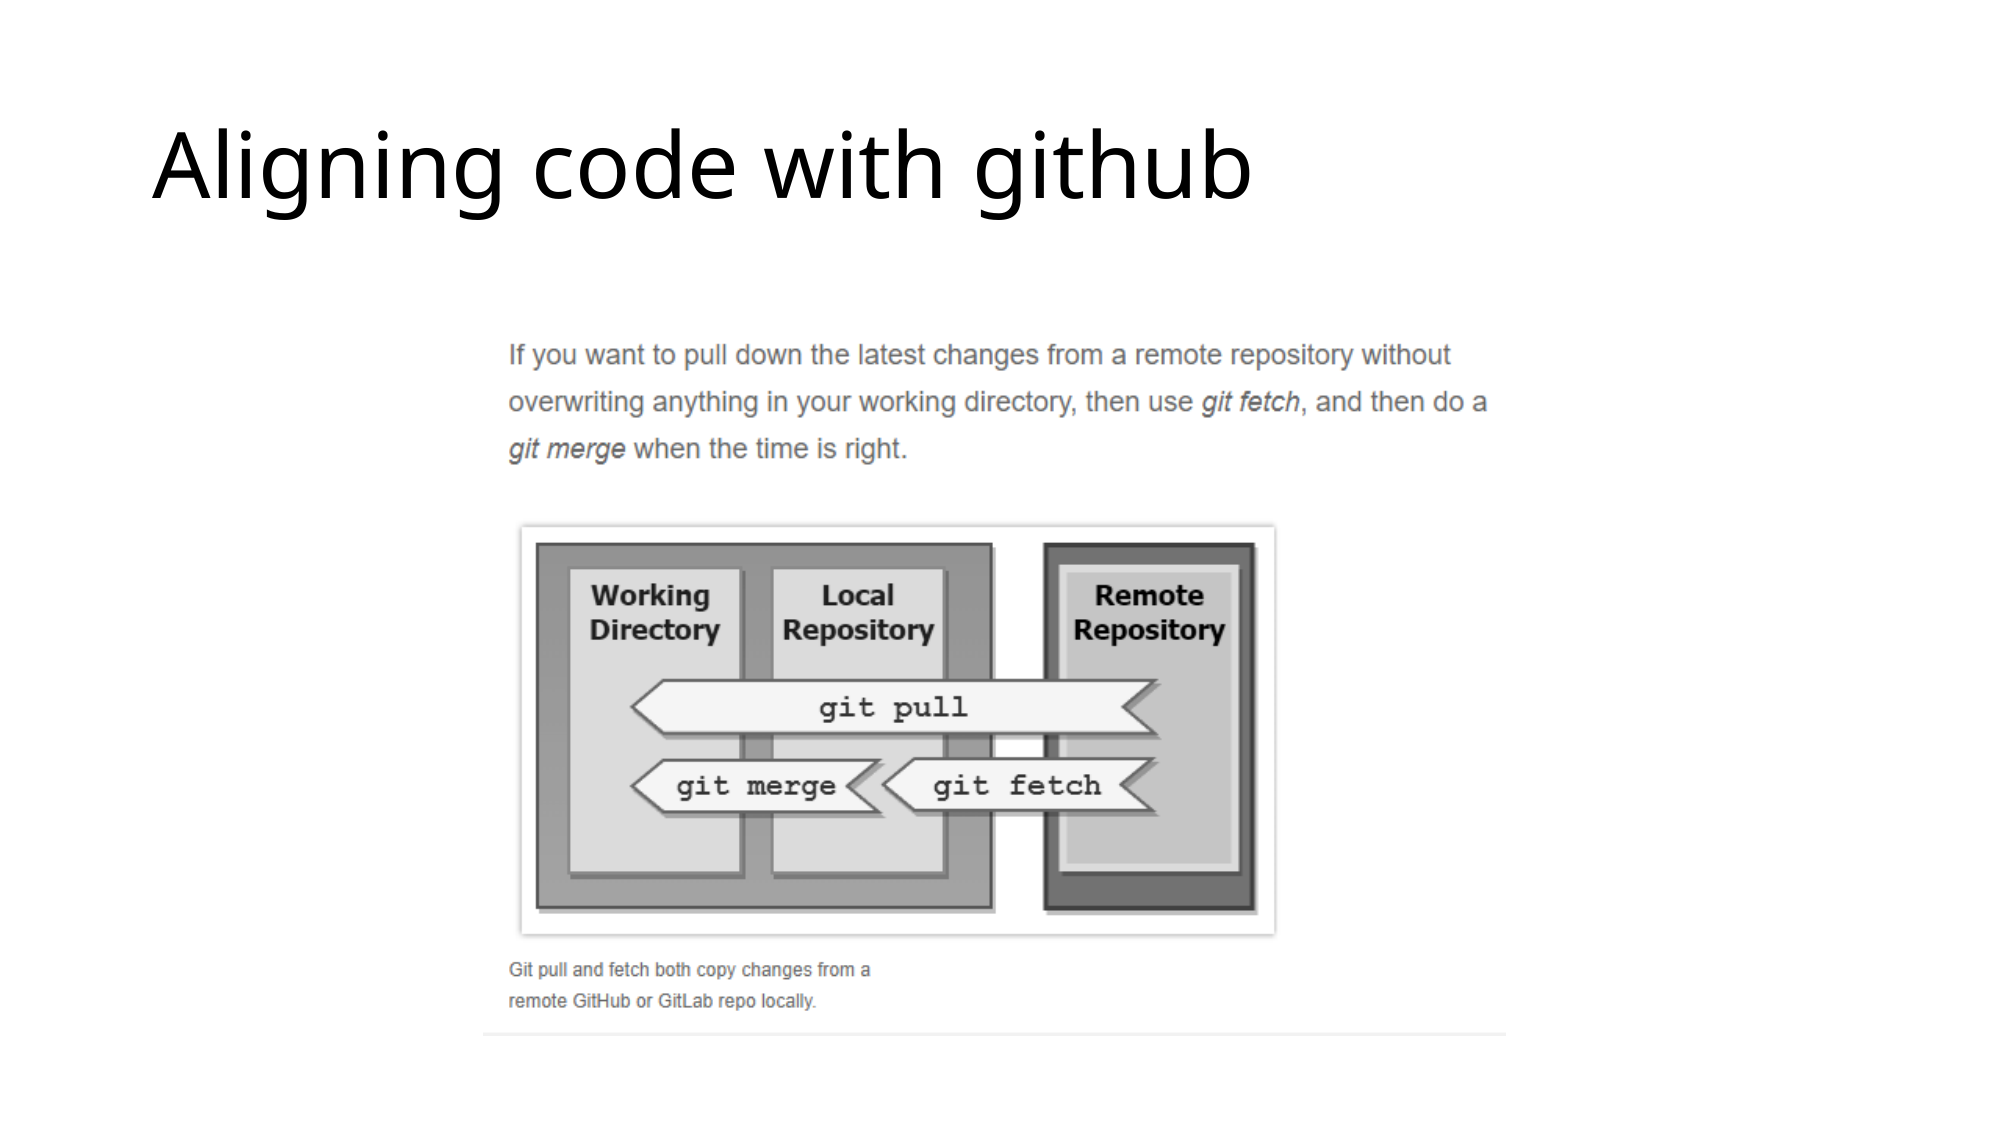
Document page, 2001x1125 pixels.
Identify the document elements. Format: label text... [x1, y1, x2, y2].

picture [483, 327, 1506, 1036]
title Aligning code with github [137, 59, 1863, 278]
